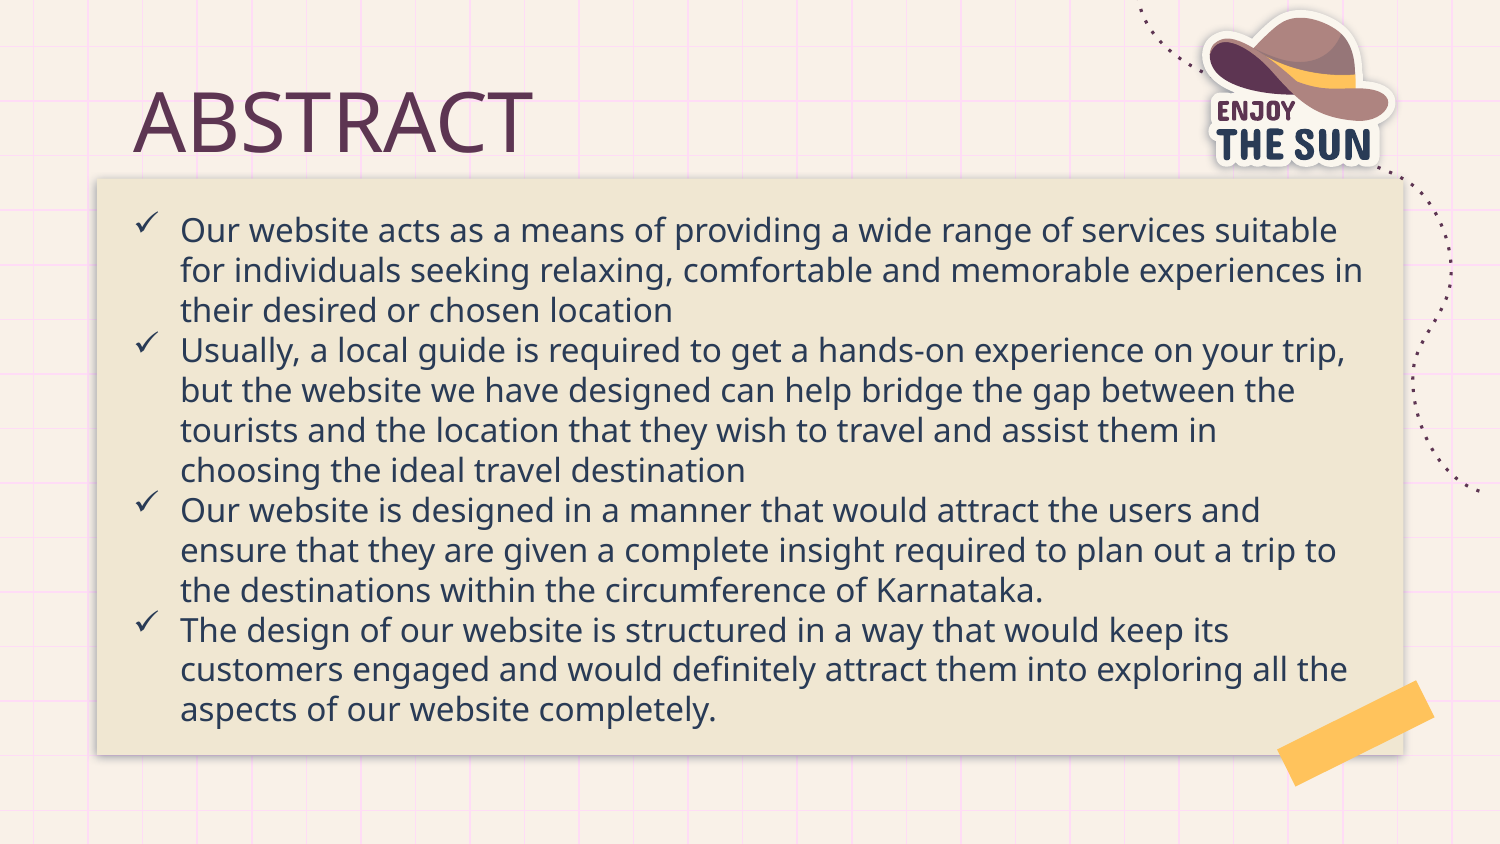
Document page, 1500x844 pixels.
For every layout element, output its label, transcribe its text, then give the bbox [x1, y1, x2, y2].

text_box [1201, 5, 1408, 168]
list Our website acts as a means of providing a wide range of services suitable for individuals seeking relaxing, comfortable and memorable experiences in their desired or chosen location Usually, a local guide is required to get a hands-on experience on your trip, but the website we have designed can help bridge the gap between the tourists and the location that they wish to travel and assist them in choosing the ideal travel destination Our website is designed in a manner that would attract the users and ensure that they are given a complete insight required to plan out a trip to the destinations within the circumference of Karnataka. The design of our website is structured in a way that would keep its customers engaged and would definitely attract them into exploring all the aspects of our website completely. [118, 194, 1382, 747]
text_box [1262, 175, 1484, 493]
text_box [1138, 0, 1196, 81]
title ABSTRACT [118, 72, 1196, 167]
